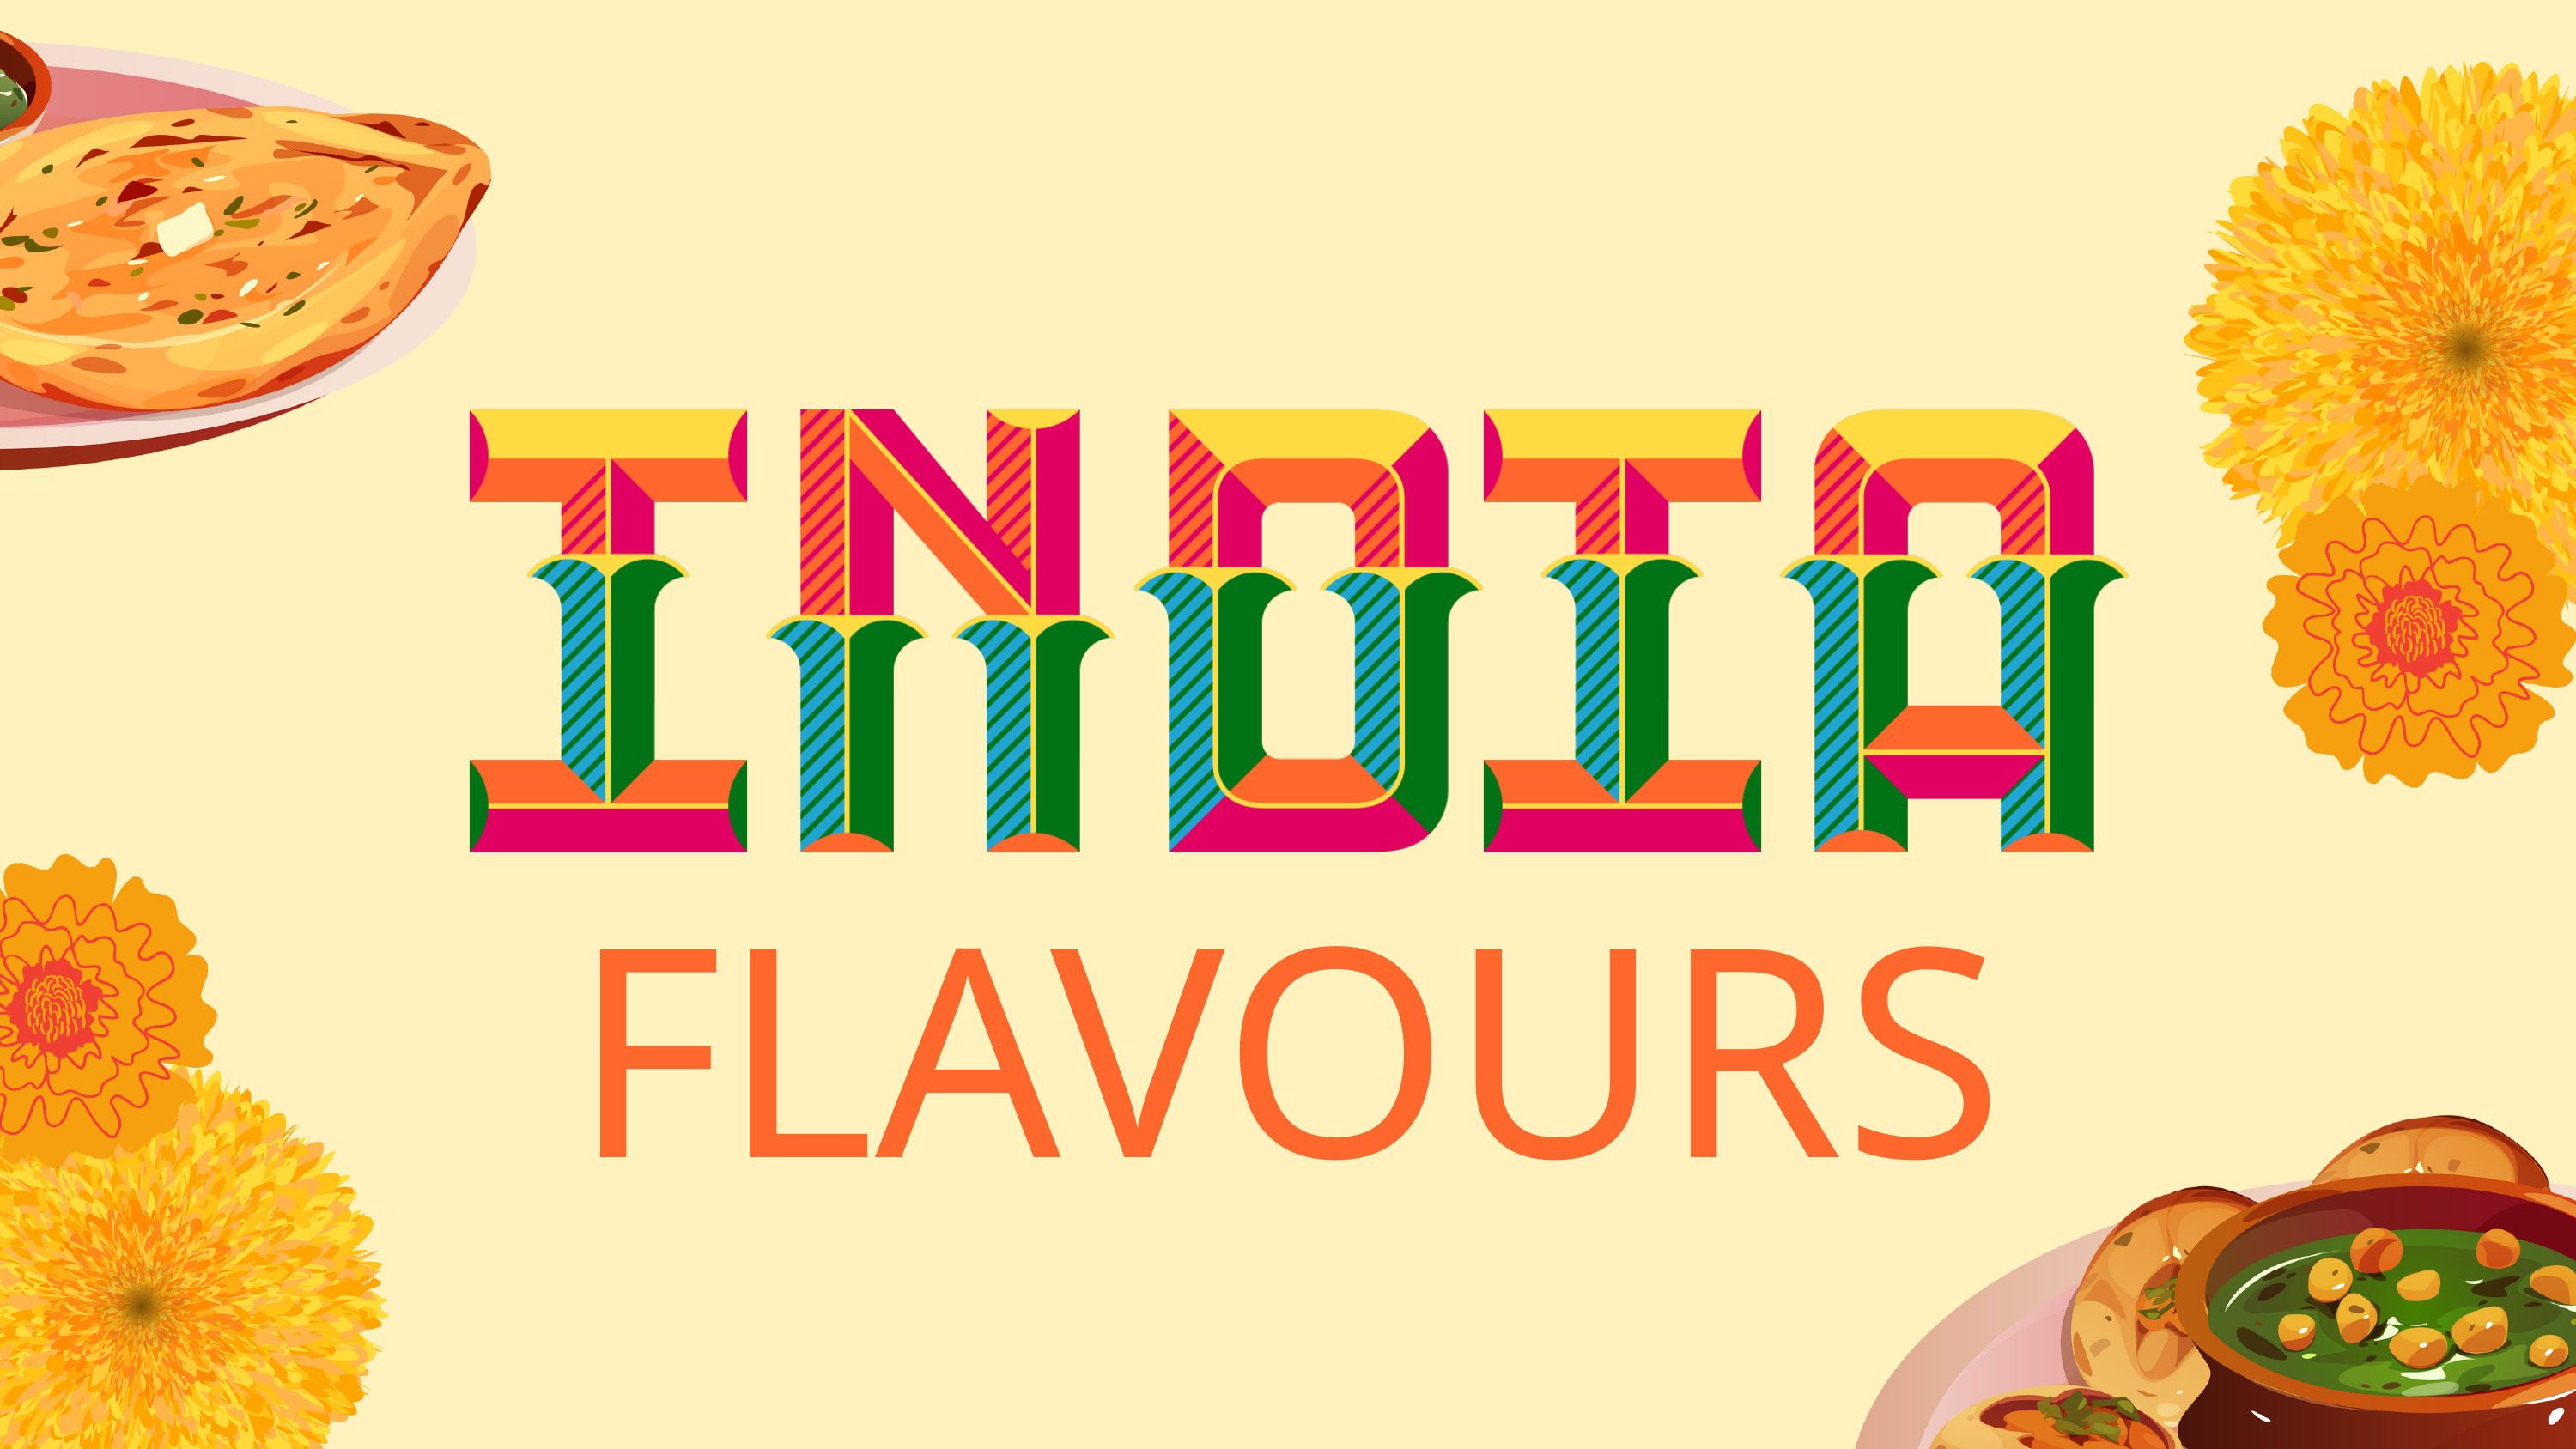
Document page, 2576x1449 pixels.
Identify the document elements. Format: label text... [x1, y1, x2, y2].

text_box [469, 409, 748, 852]
text_box [1846, 1115, 2576, 1449]
text_box FLAVOURS [392, 968, 2184, 1216]
text_box [765, 409, 1115, 852]
text_box [1779, 409, 2129, 852]
text_box [1483, 409, 1762, 852]
text_box [2184, 61, 2576, 632]
text_box [1133, 409, 1483, 852]
text_box [0, 1060, 389, 1449]
text_box [0, 852, 219, 1170]
text_box [0, 18, 492, 470]
text_box [2260, 472, 2576, 790]
